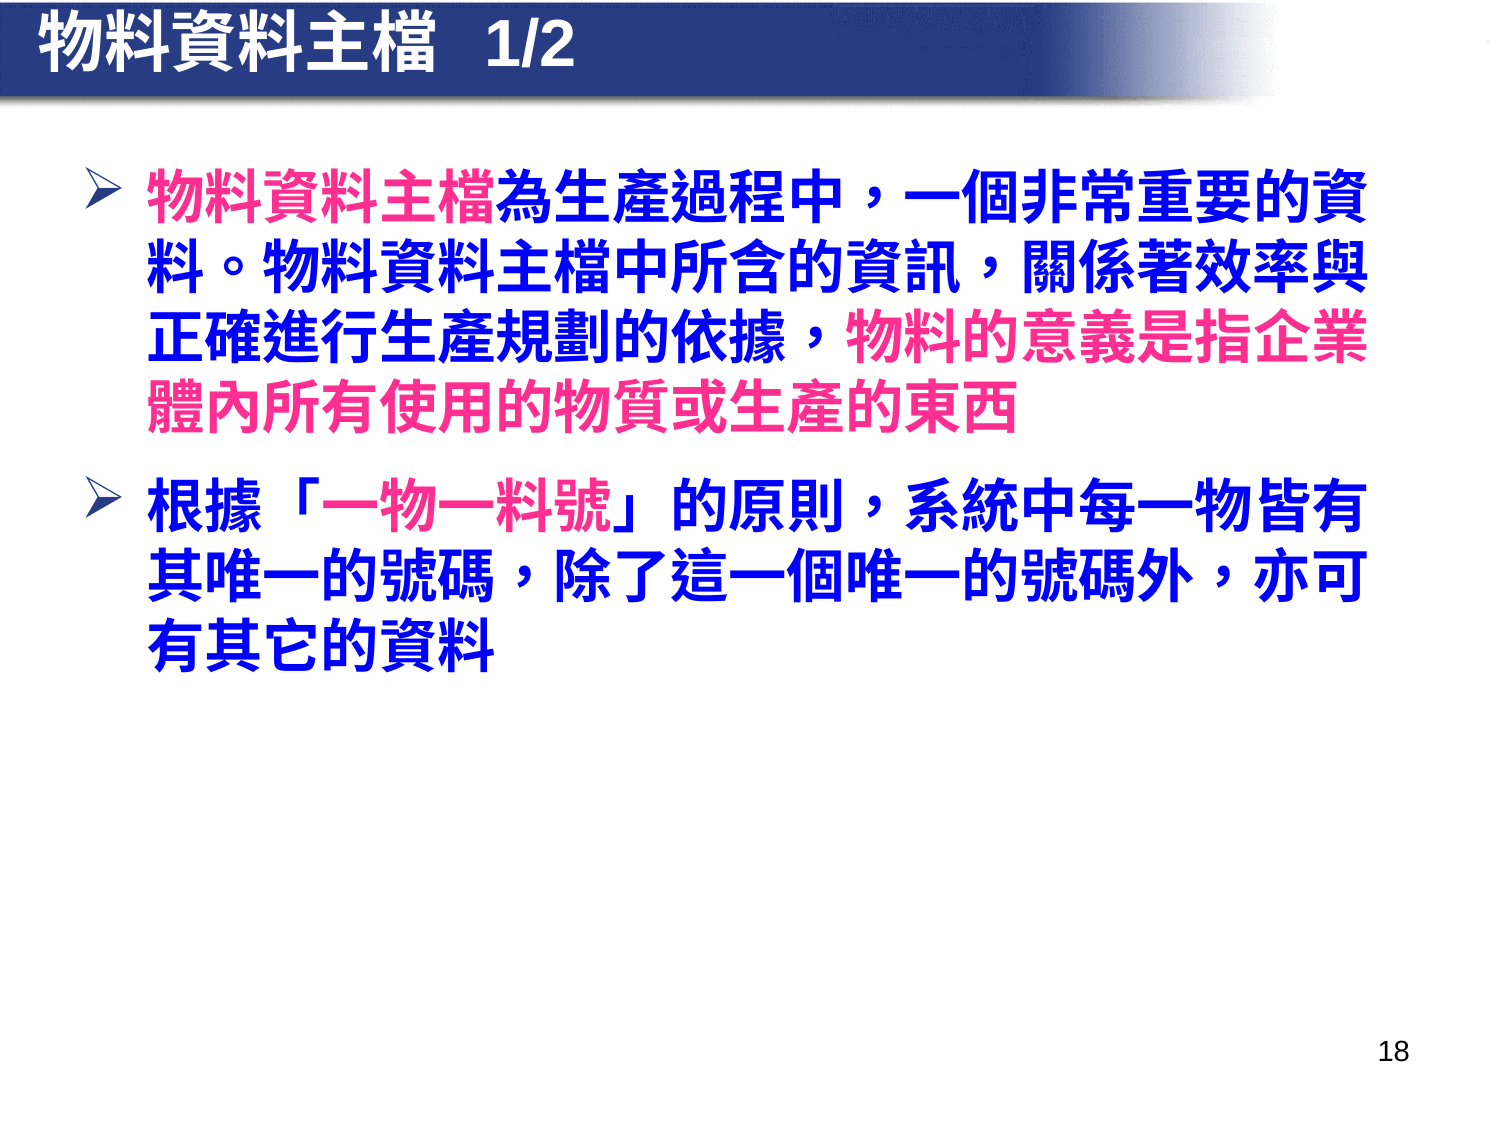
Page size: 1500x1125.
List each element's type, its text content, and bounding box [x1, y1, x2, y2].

picture [0, 0, 1500, 114]
slide_number 18 [1074, 1024, 1425, 1103]
title 物料資料主檔 1/2 [37, 0, 1163, 93]
list 物料資料主檔為生產過程中，一個非常重要的資料。物料資料主檔中所含的資訊，關係著效率與正確進行生產規劃的依據，物料的意義是指企業體內所有使用的物質或生產的東西 根據「一物一料號」的原則，系統中每一物皆有其唯一的號碼，除了這一個唯一的號碼外，亦可有其它的資料 [80, 160, 1381, 856]
